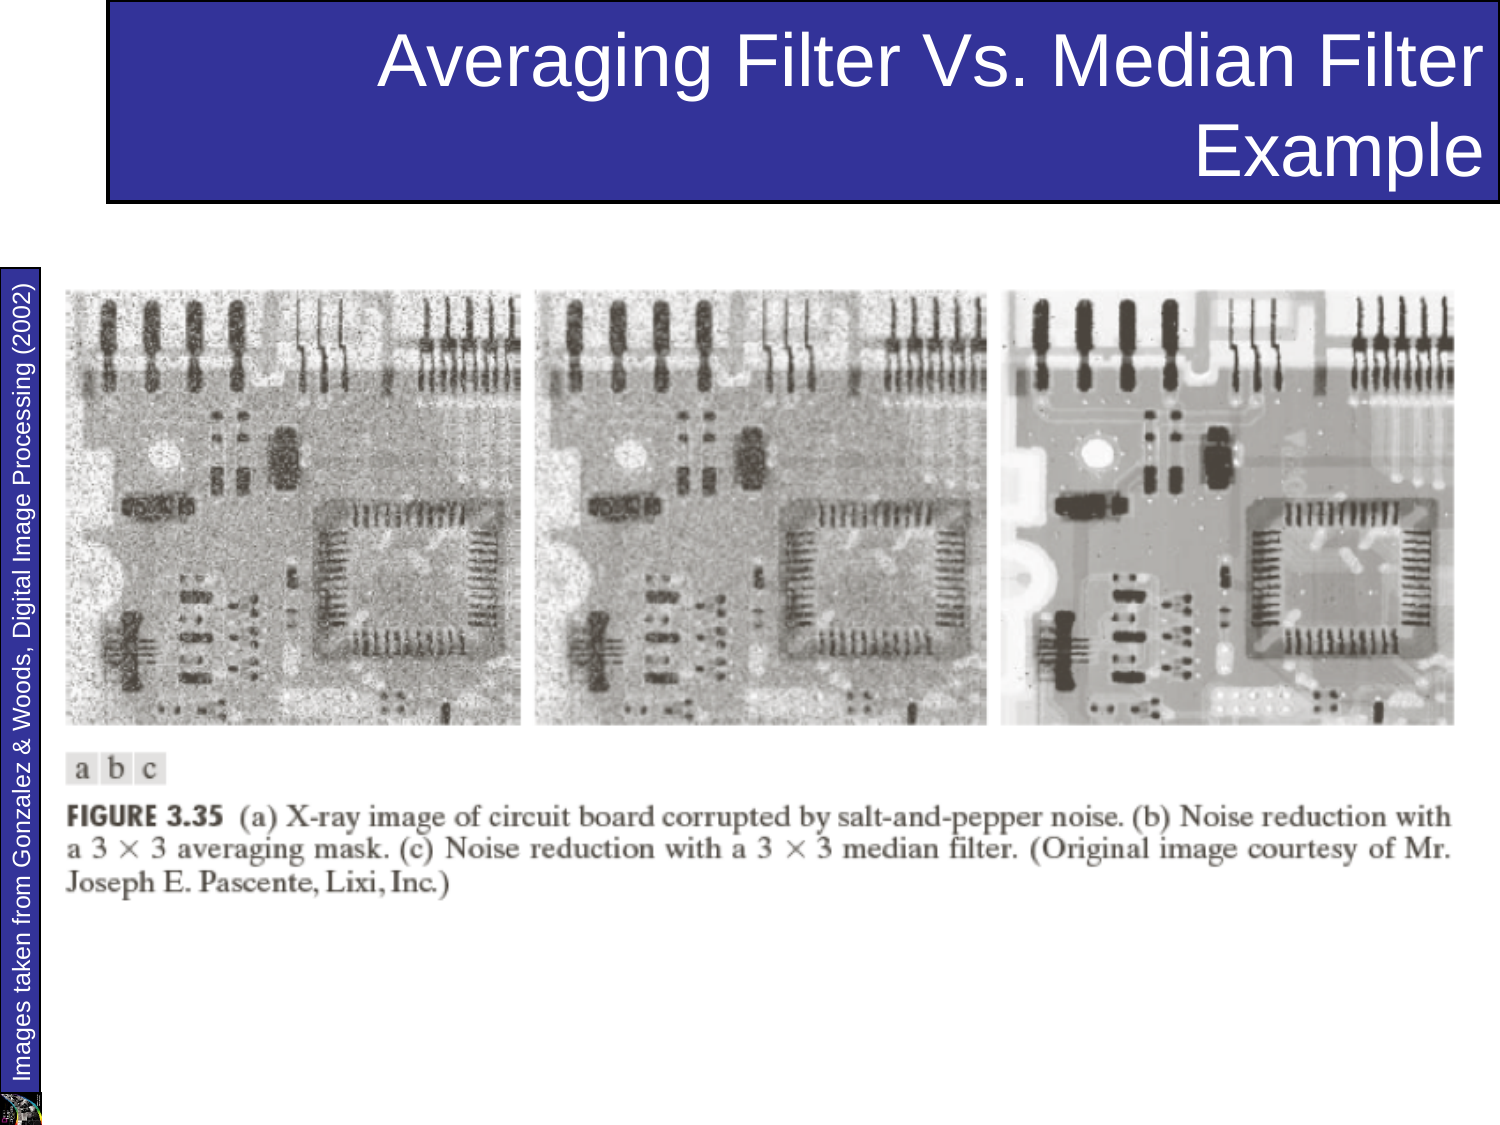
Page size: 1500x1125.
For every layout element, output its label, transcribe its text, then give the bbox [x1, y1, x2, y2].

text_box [0, 267, 42, 1125]
picture [50, 281, 1468, 906]
text_box Averaging Filter Vs. Median Filter Example [107, 0, 1500, 202]
